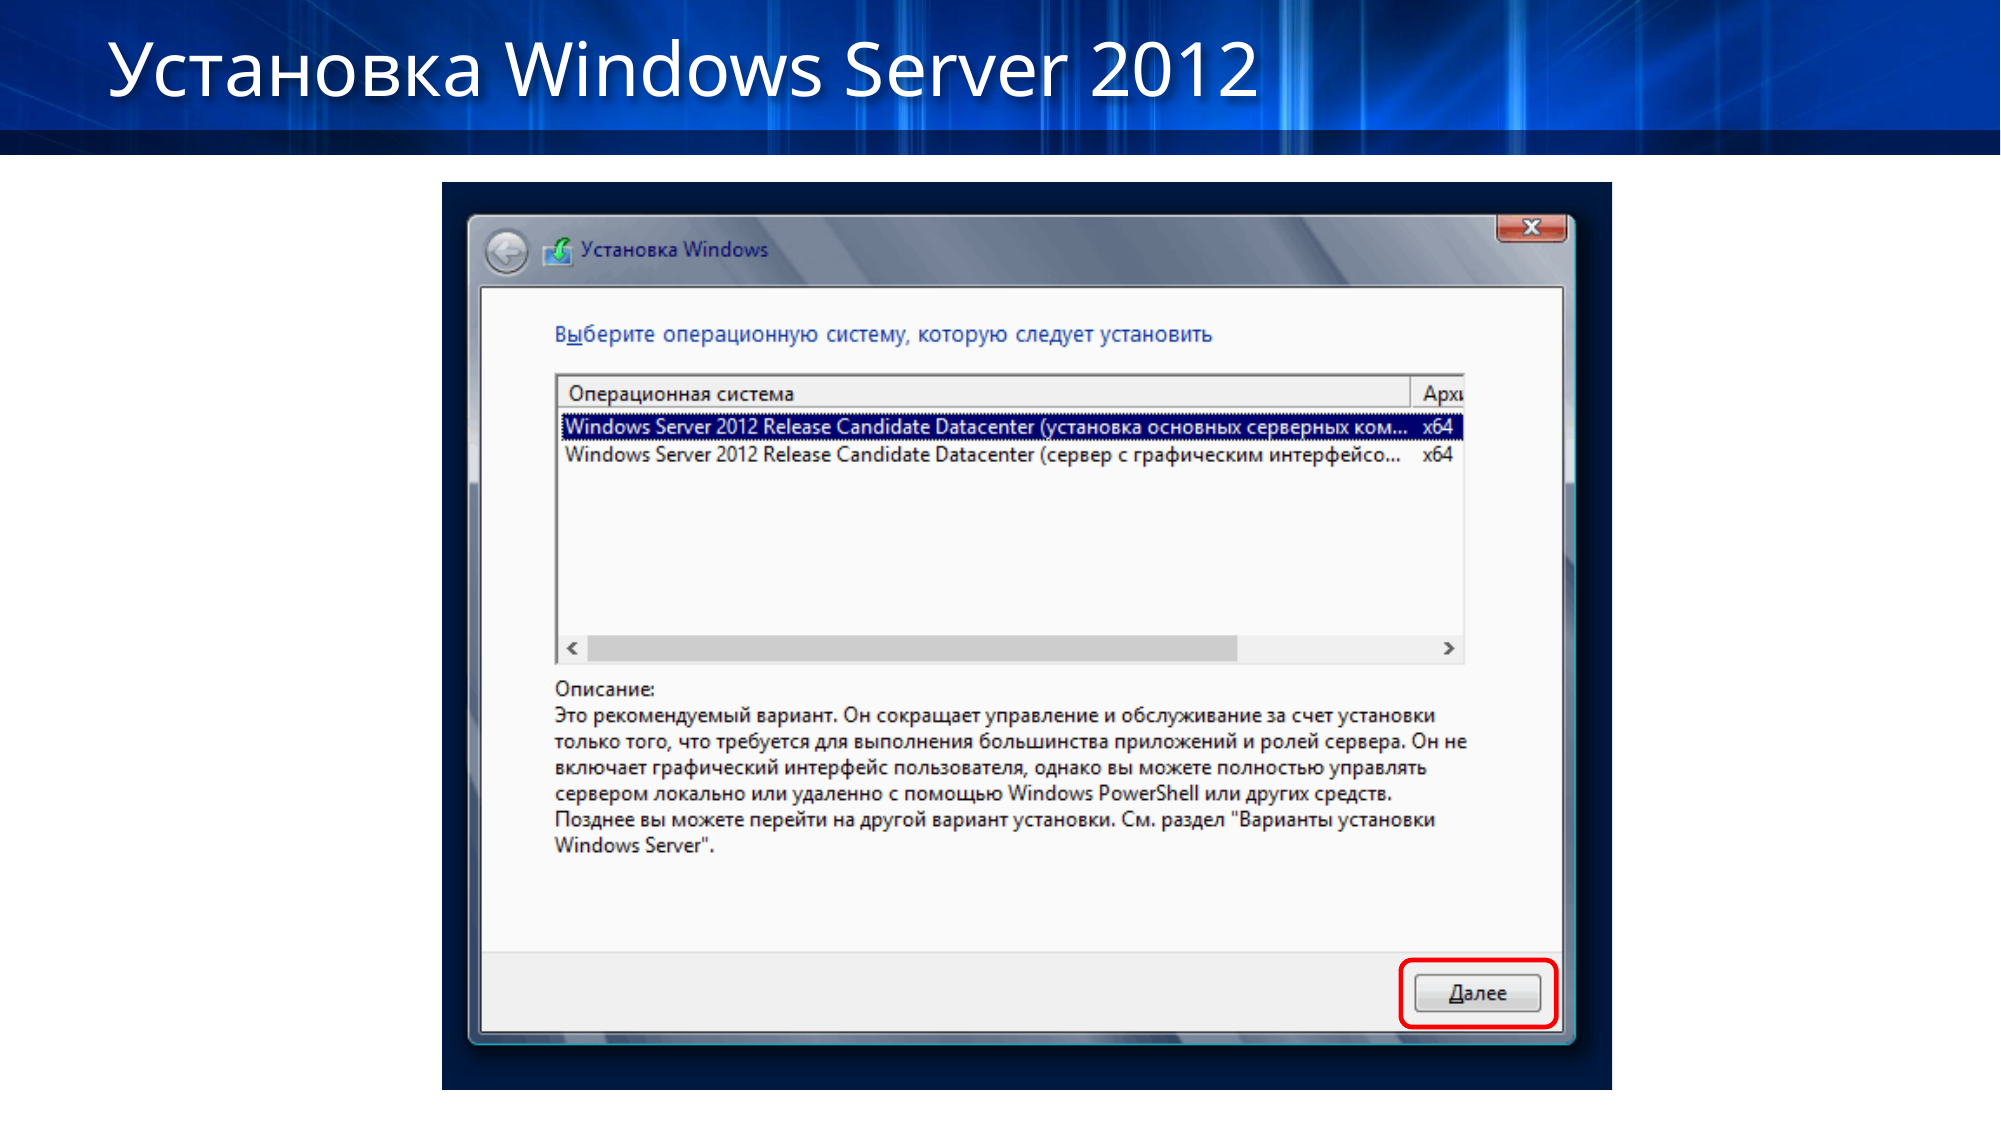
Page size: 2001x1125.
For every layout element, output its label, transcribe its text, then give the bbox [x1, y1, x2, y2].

picture [0, 0, 2001, 155]
text_box Установка Windows Server 2012 [92, 14, 2000, 120]
picture [442, 182, 1613, 1090]
